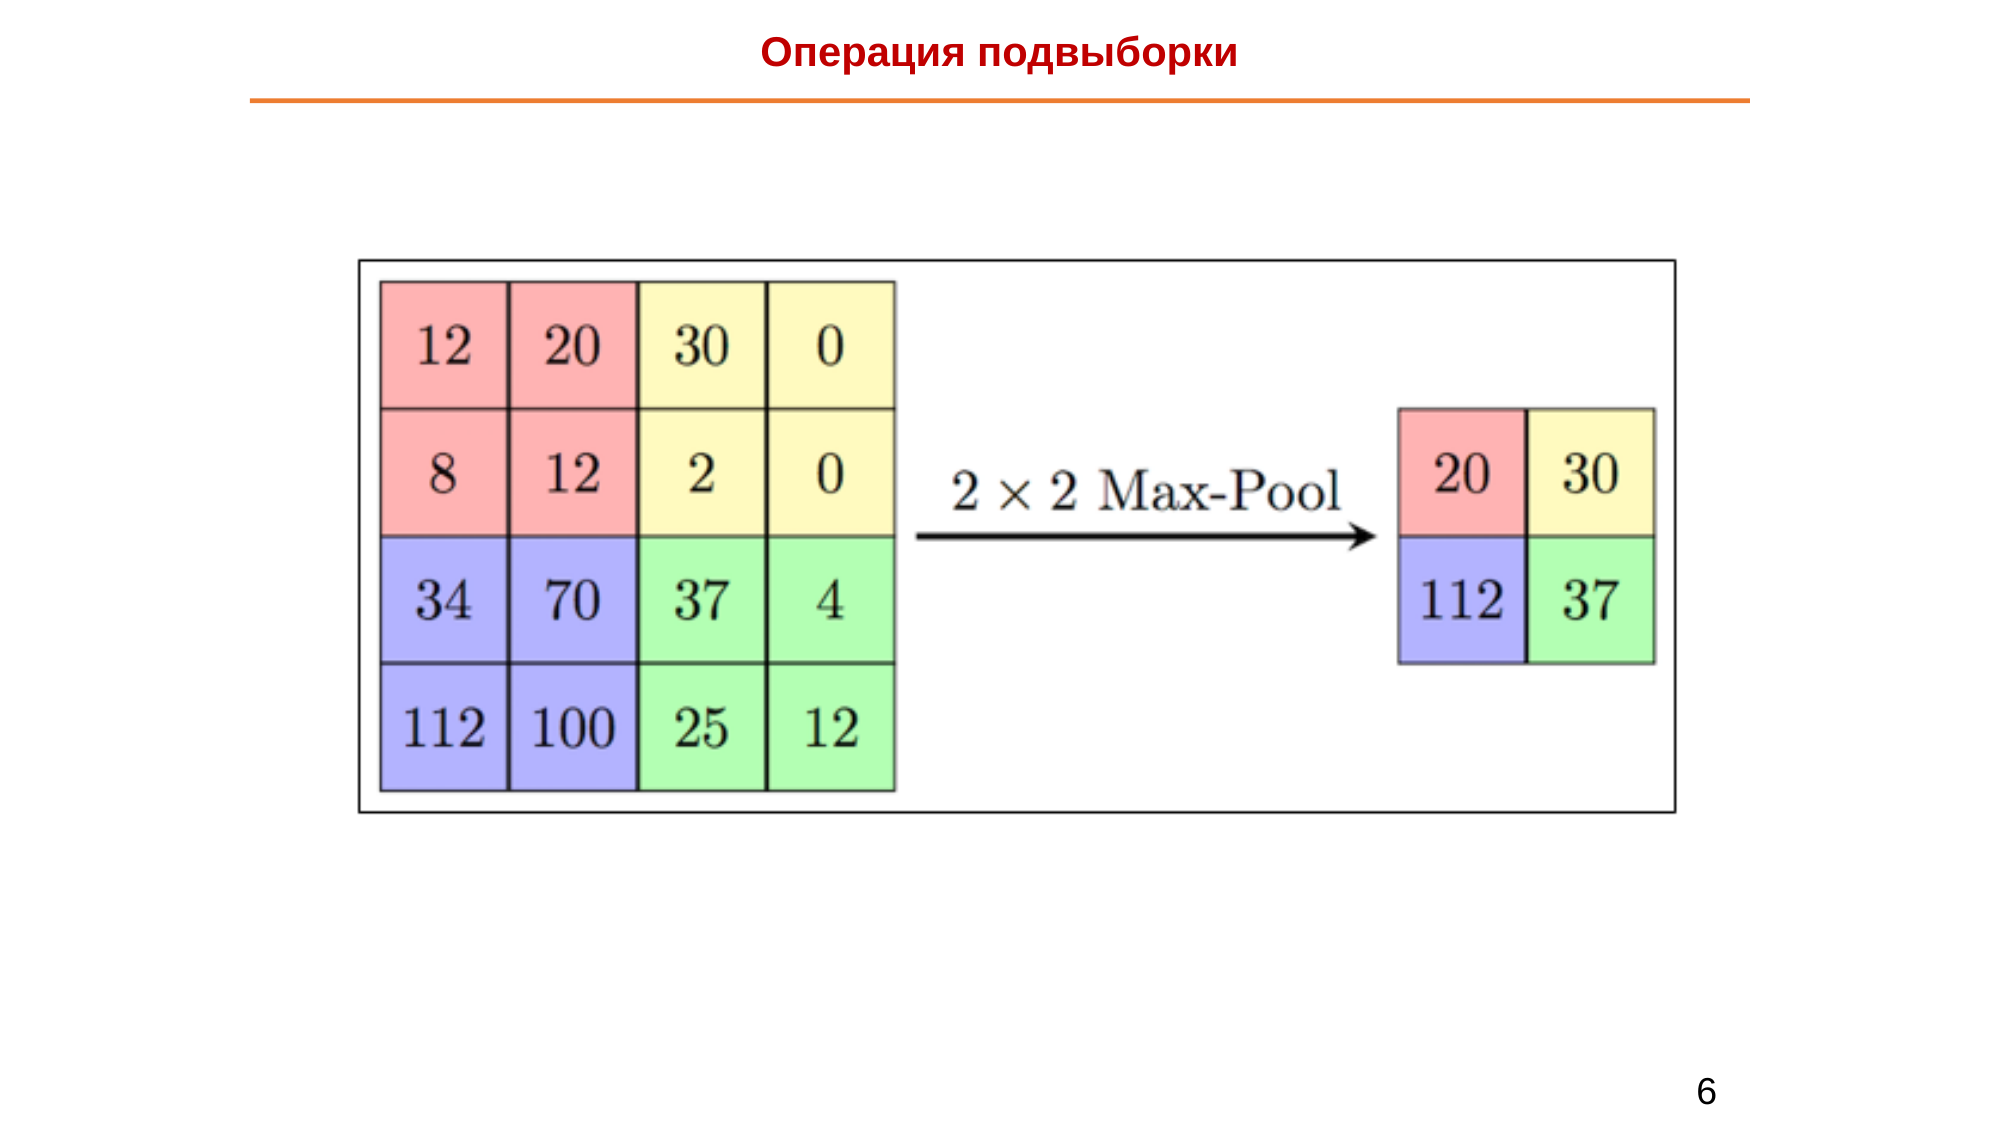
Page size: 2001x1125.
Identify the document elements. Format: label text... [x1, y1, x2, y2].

text_box Операция подвыборки [249, 17, 1750, 83]
text_box 6 [1667, 1036, 1750, 1119]
picture [342, 235, 1701, 831]
